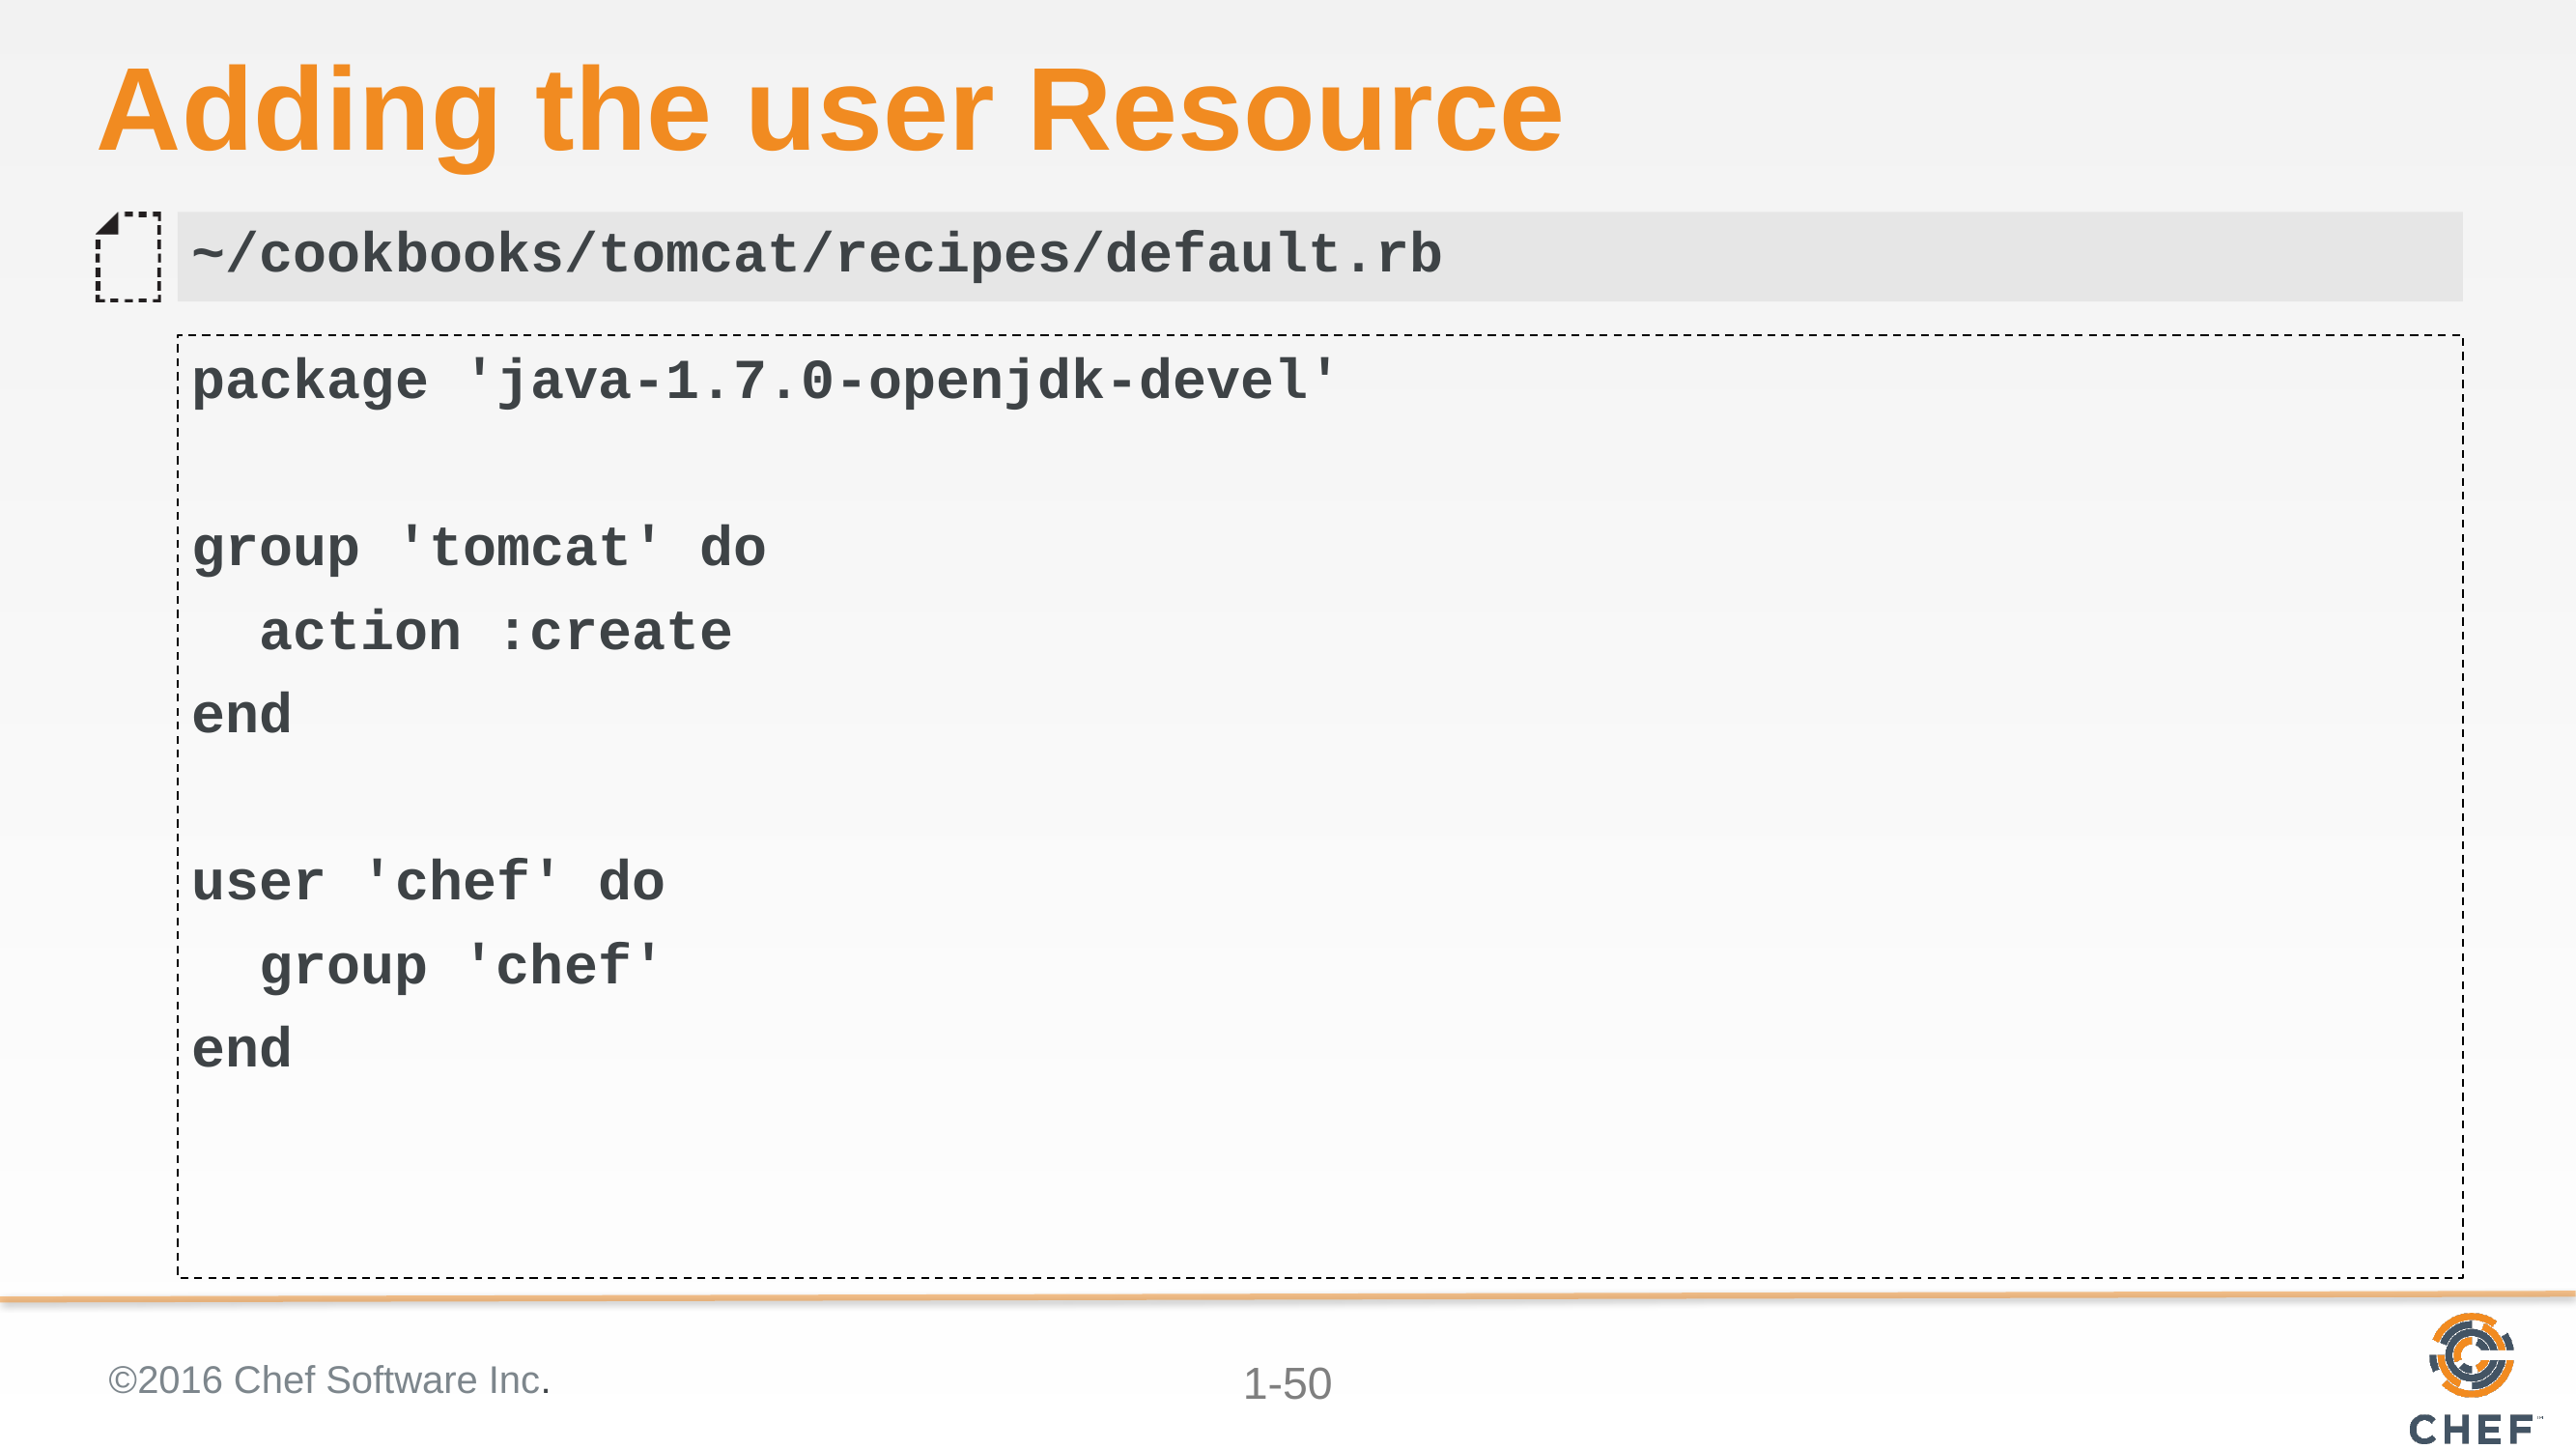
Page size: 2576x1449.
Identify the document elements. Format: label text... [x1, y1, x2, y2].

list ~/cookbooks/tomcat/recipes/default.rb [177, 212, 2463, 302]
picture [2399, 1297, 2551, 1449]
title Adding the user Resource [96, 48, 2463, 180]
list package 'java-1.7.0-openjdk-devel' group 'tomcat' do action :create end user 'chef' do group 'chef' end [177, 334, 2464, 1279]
